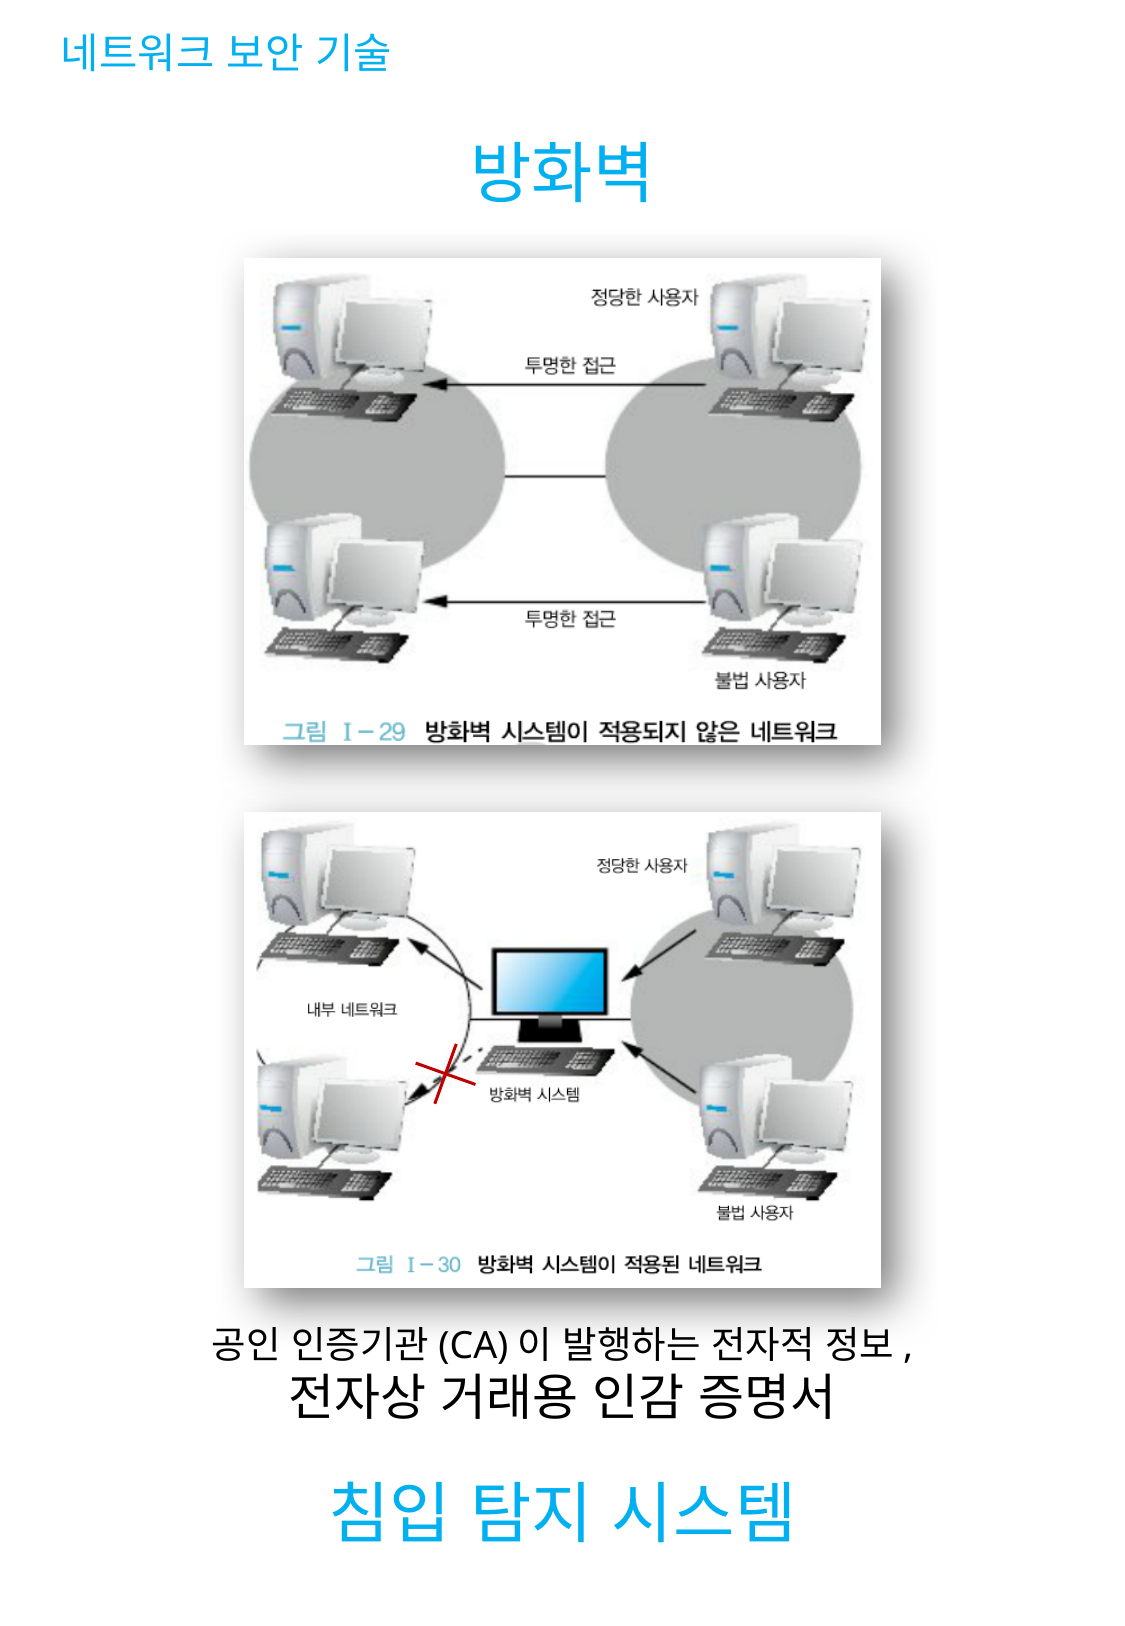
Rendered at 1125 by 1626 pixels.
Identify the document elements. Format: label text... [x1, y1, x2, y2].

picture [244, 258, 881, 745]
text_box 공인 인증기관(CA)이 발행하는 전자적 정보, 전자상 거래용 인감 증명서 [197, 1313, 928, 1434]
text_box 침입 탐지 시스템 [313, 1463, 812, 1559]
picture [244, 812, 881, 1288]
text_box 방화벽 [455, 123, 670, 219]
text_box 네트워크 보안 기술 [46, 19, 408, 85]
